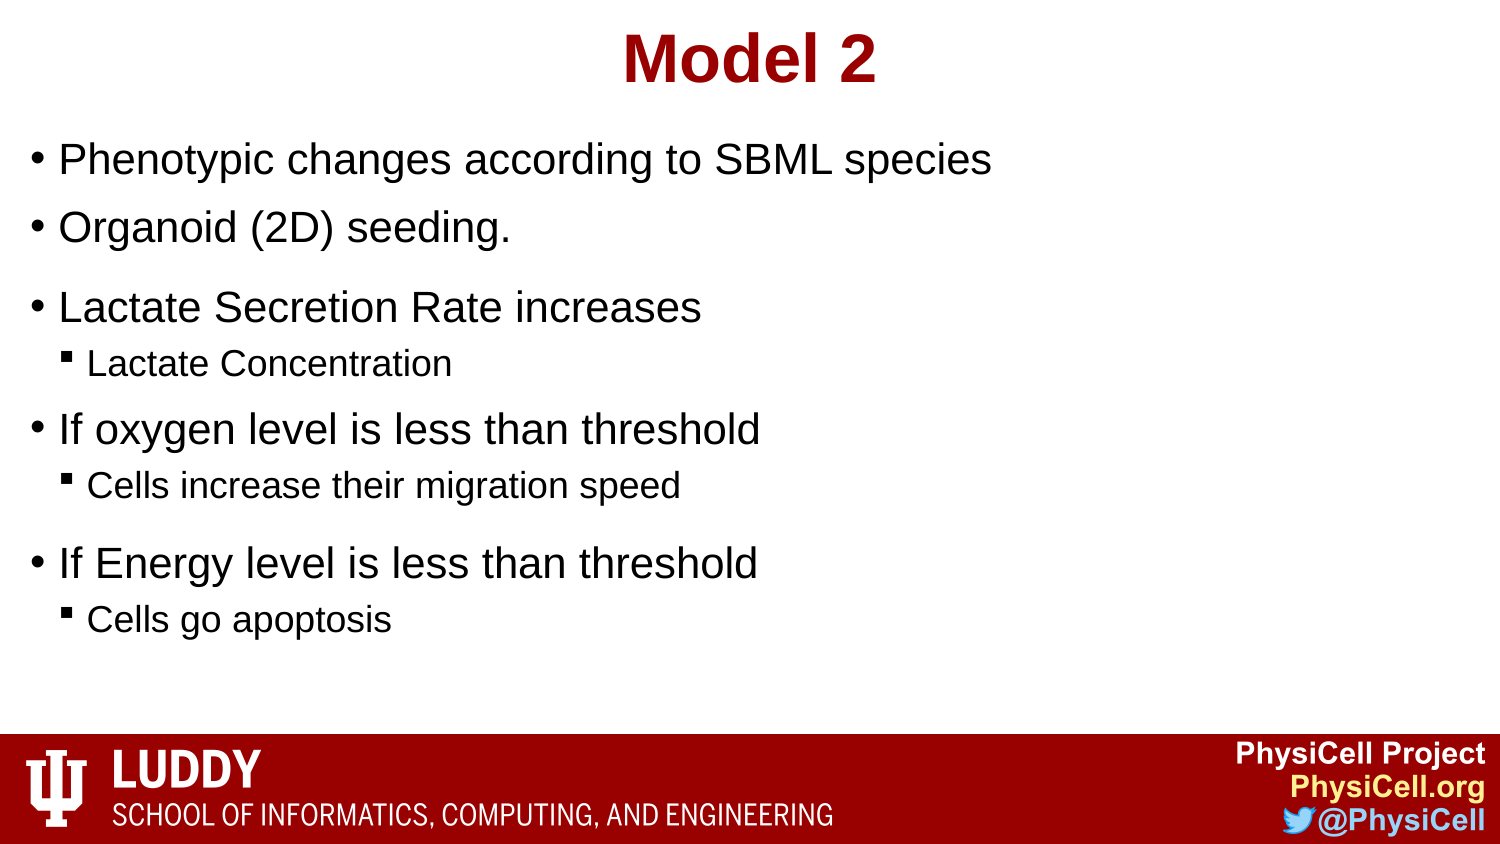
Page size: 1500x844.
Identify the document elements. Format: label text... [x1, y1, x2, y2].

text_box If Energy level is less than threshold Cells go apoptosis [0, 527, 1500, 650]
text_box Lactate Secretion Rate increases Lactate Concentration [0, 271, 1500, 394]
list Phenotypic changes according to SBML species Organoid (2D) seeding. [0, 123, 1500, 271]
title Model 2 [0, 0, 1500, 121]
picture [0, 734, 1500, 844]
text_box If oxygen level is less than threshold Cells increase their migration speed [0, 394, 1500, 516]
